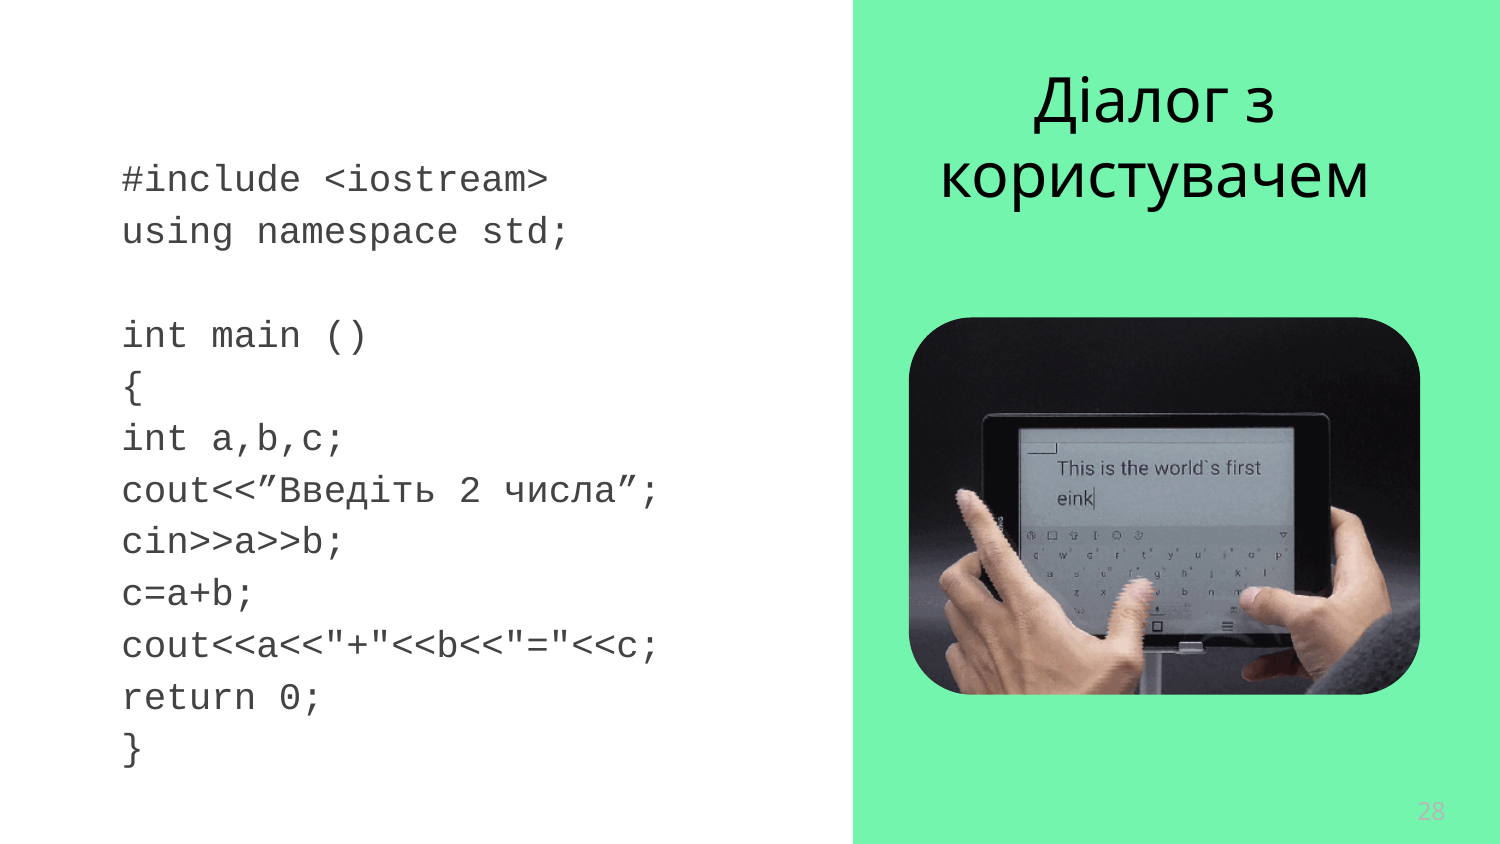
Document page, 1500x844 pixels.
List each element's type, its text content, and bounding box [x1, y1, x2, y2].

picture [908, 317, 1421, 695]
text_box #include <iostream> using namespace std; int main () { int a,b,c; cout<<”Введіть 2 числа”; cin>>a>>b; c=a+b; cout<<a<<"+"<<b<<"="<<c; return 0; } [106, 132, 778, 796]
text_box Діалог з користувачем [891, 44, 1421, 133]
slide_number ‹#› [1402, 764, 1493, 830]
